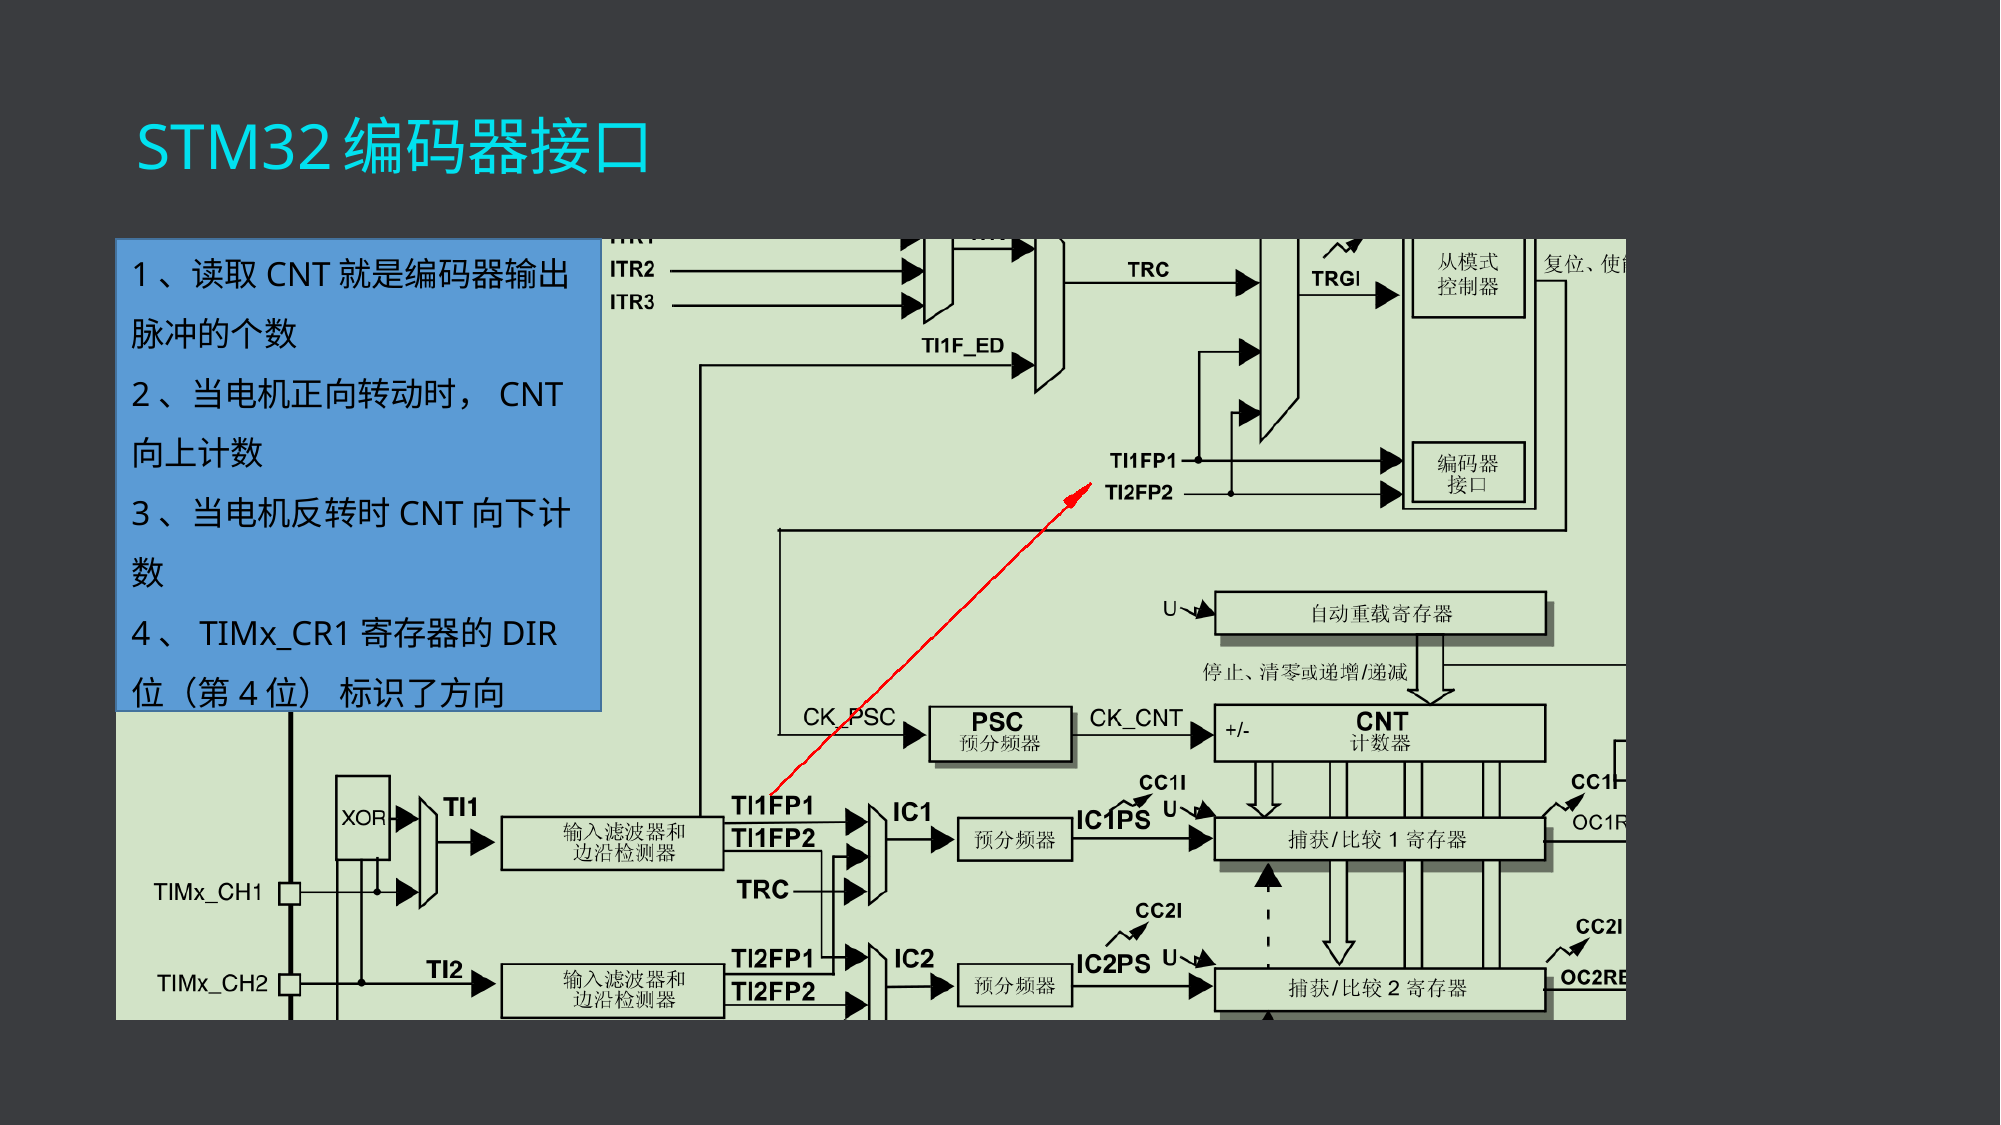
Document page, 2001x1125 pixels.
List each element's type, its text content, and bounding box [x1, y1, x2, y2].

title STM32编码器接口 [116, 105, 1521, 193]
picture [116, 239, 1626, 1020]
